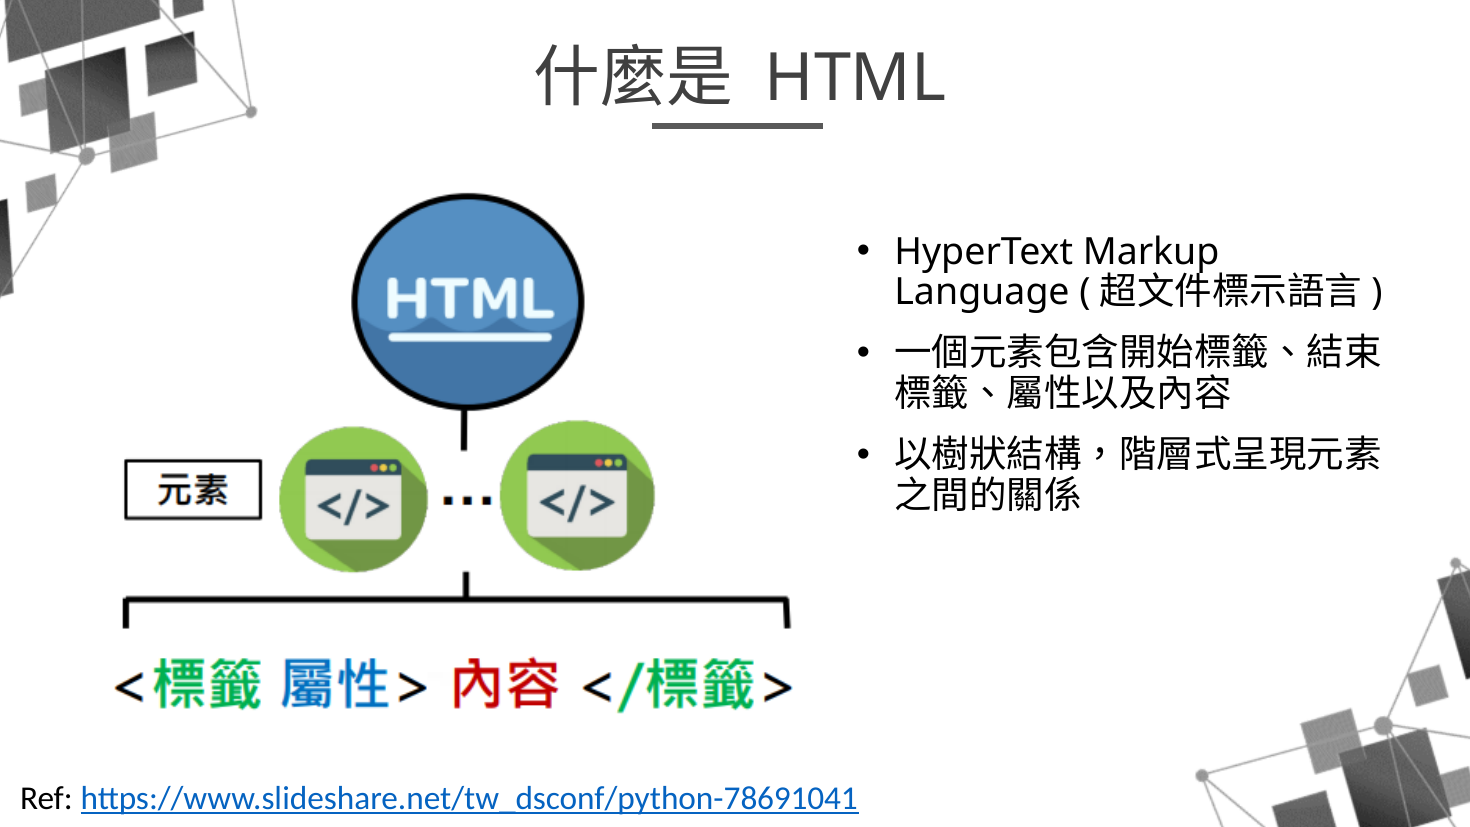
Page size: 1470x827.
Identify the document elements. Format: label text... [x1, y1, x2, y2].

list HyperText Markup Language (超文件標示語言) 一個元素包含開始標籤、結束標籤、屬性以及內容 以樹狀結構，階層式呈現元素之間的關係 [843, 224, 1409, 449]
picture [0, 0, 1470, 827]
text_box Ref: https://www.slideshare.net/tw_dsconf/python-78691041 [5, 769, 920, 824]
list 什麼是 HTML [483, 34, 997, 123]
